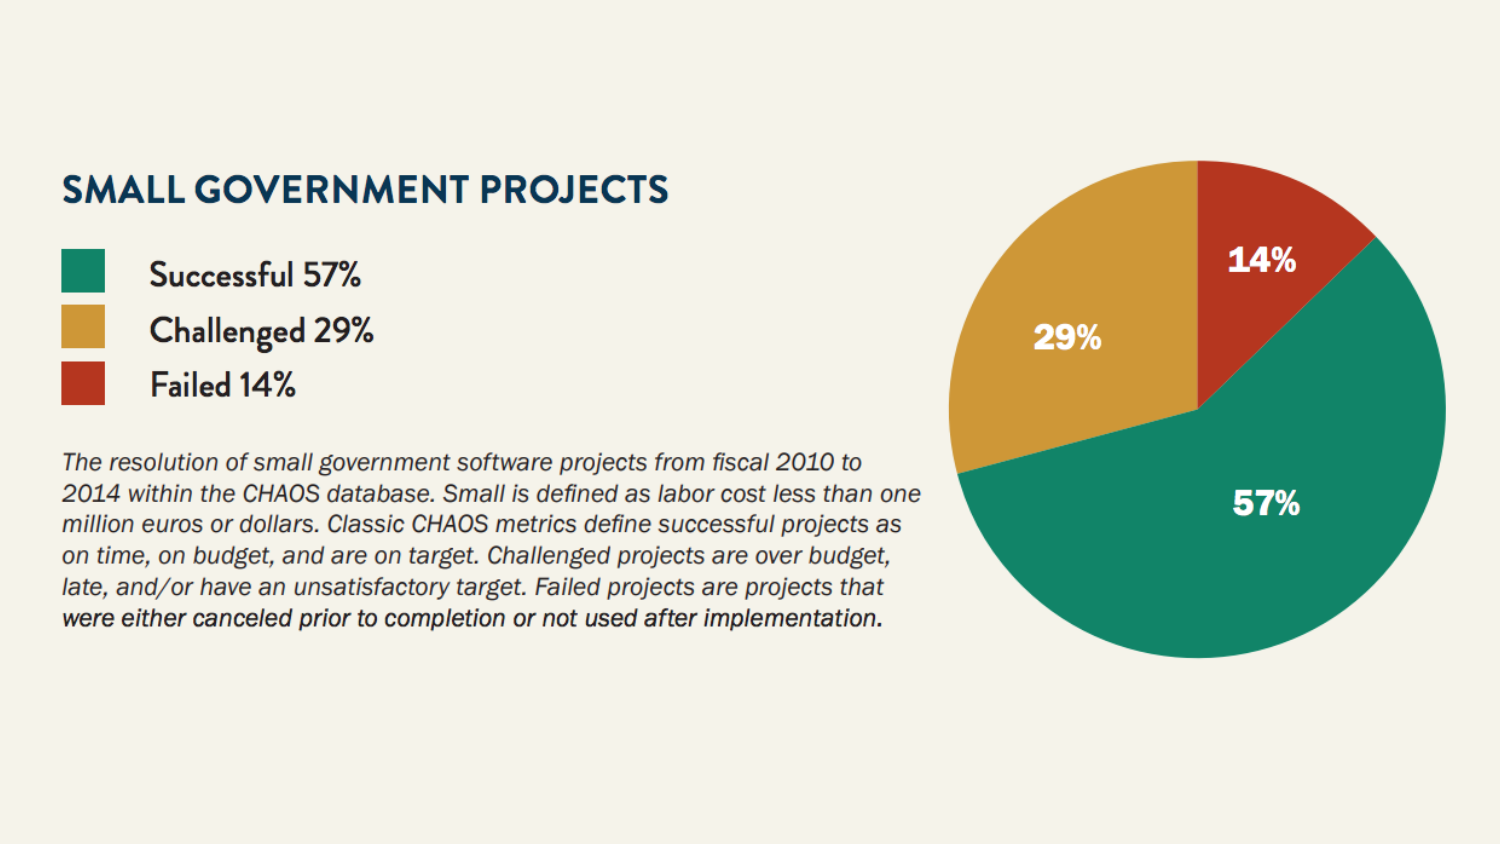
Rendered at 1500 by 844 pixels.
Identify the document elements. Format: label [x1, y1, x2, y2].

picture [24, 134, 1476, 680]
